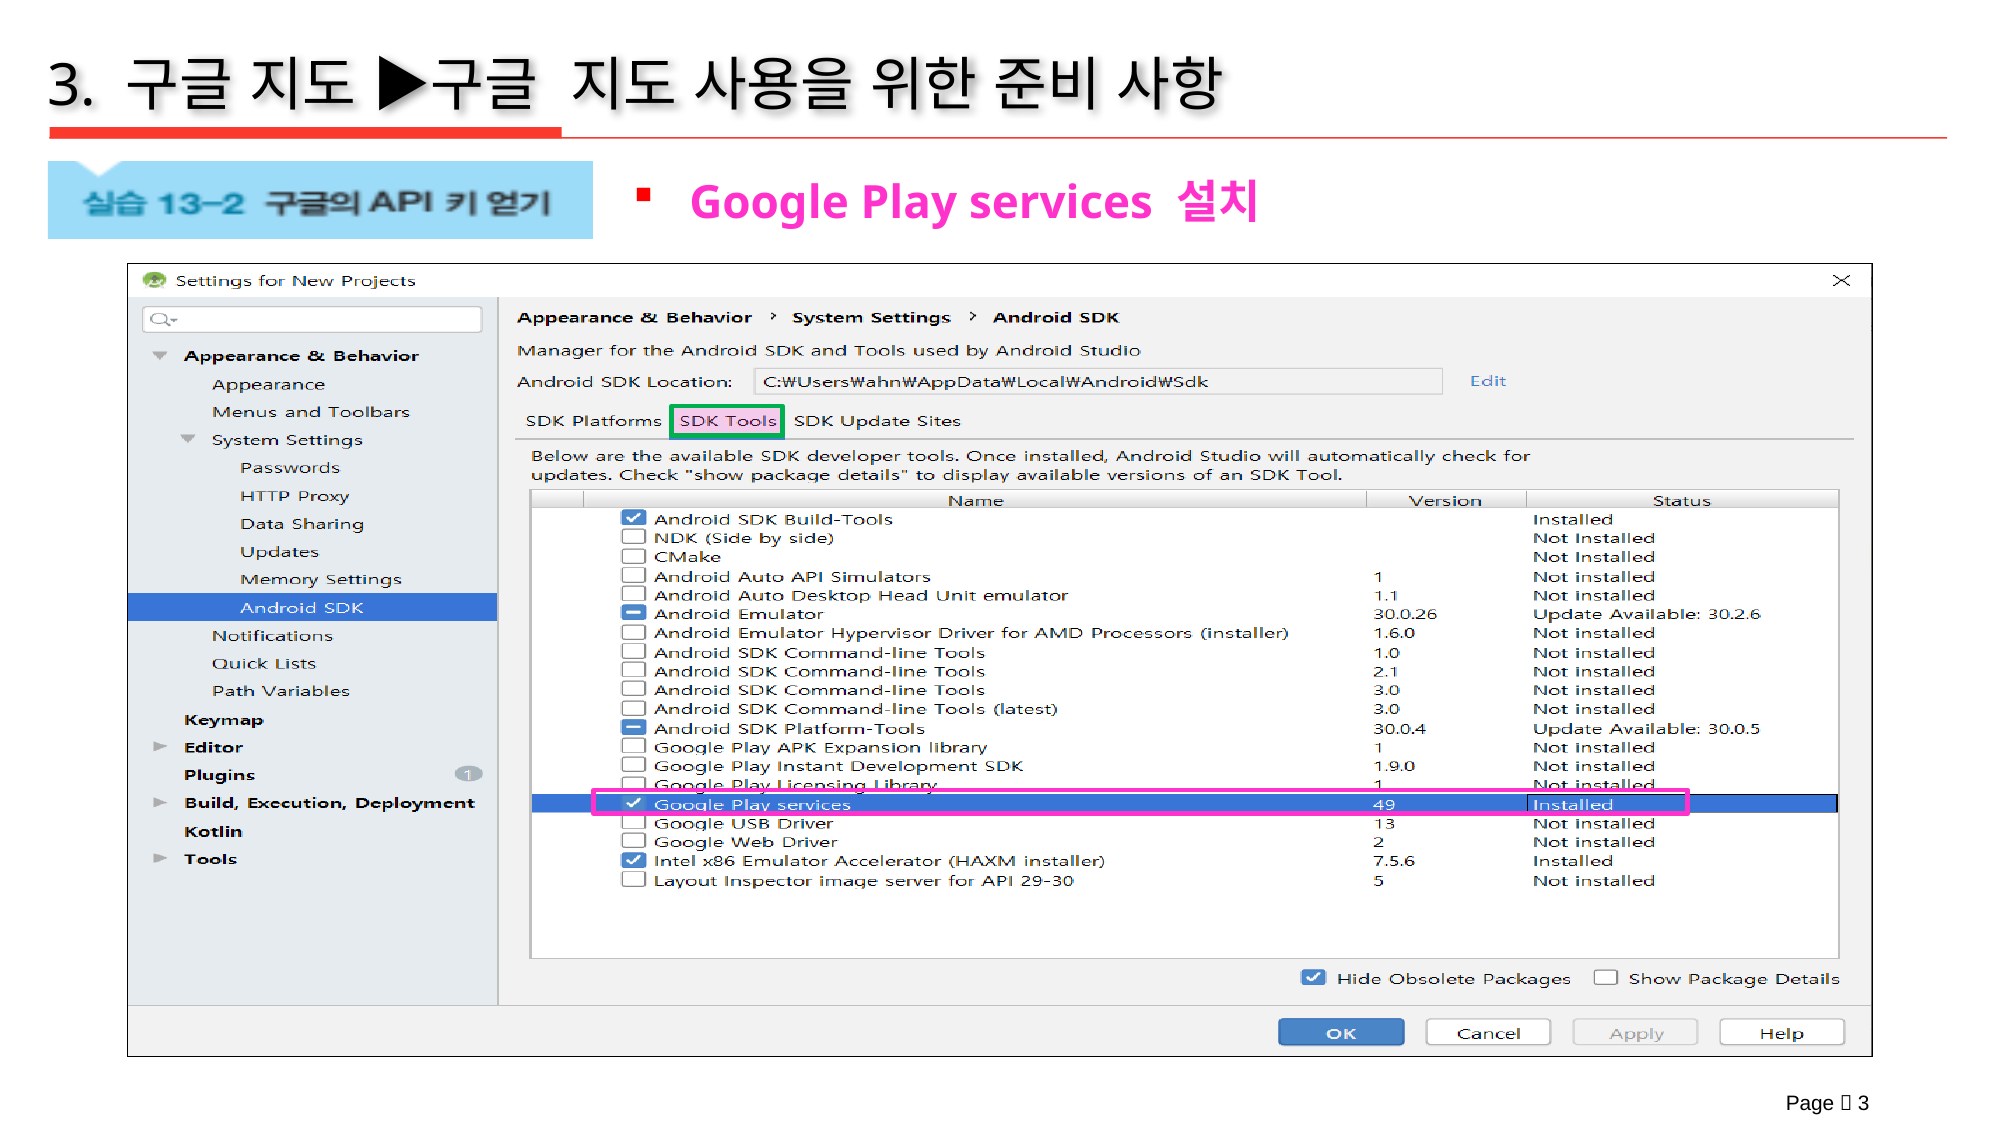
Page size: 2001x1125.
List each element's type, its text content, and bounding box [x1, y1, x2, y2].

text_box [126, 263, 1874, 1057]
title 3. 구글 지도 ▶구글 지도 사용을 위한 준비 사항 [47, 47, 1912, 142]
picture [47, 161, 594, 240]
list Google Play services 설치 [632, 161, 1269, 240]
